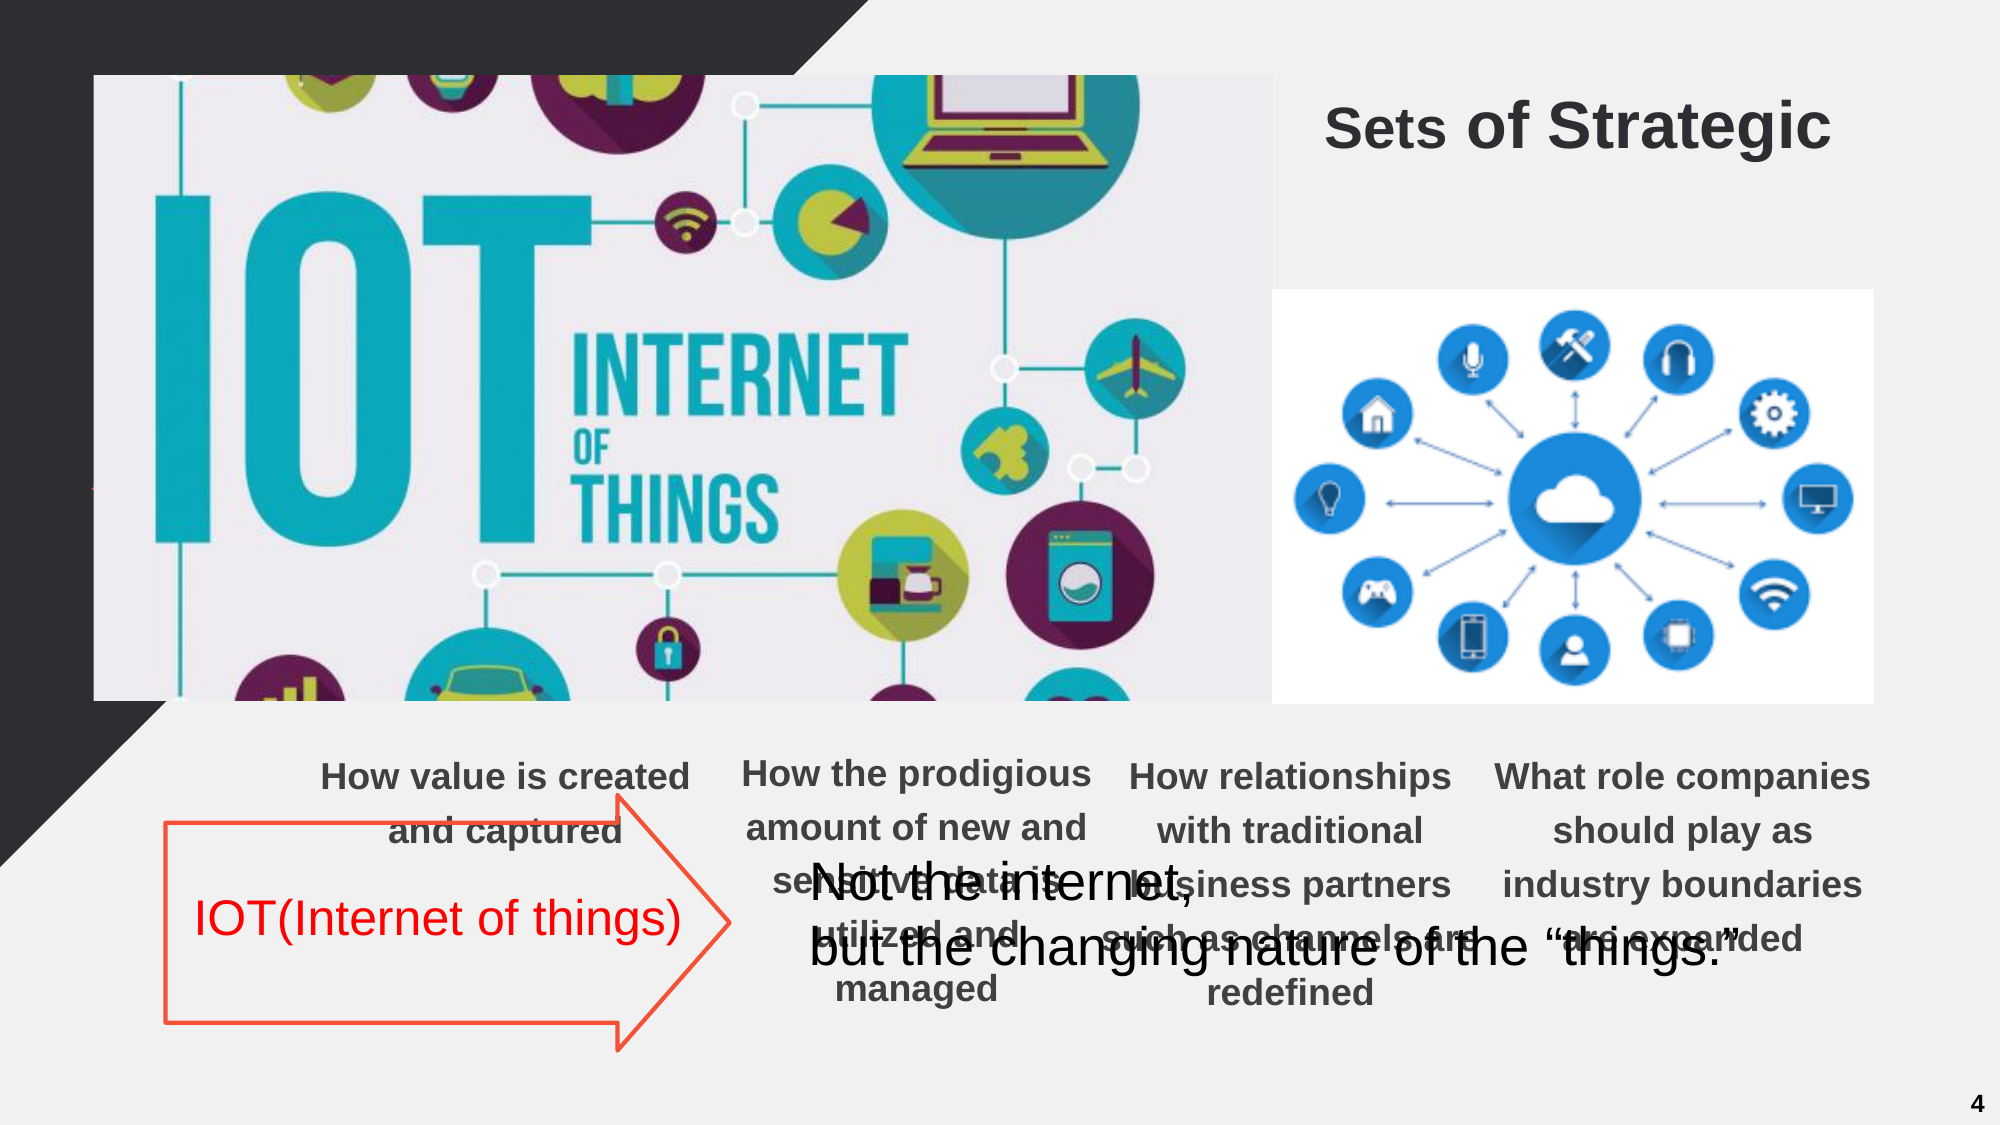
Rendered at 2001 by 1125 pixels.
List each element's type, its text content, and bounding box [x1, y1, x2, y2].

text_box [0, 0, 870, 869]
text_box Not the internet, but the changing nature of the “things.” [794, 838, 1996, 984]
text_box What role companies should play as industry boundaries are expanded [1477, 735, 1889, 838]
text_box How relationships with traditional business partners such as channels are redefined [1085, 984, 1496, 1020]
picture [93, 75, 1874, 704]
text_box How value is created and captured [300, 735, 711, 858]
text_box How relationships with traditional business partners such as channels are redefined [1085, 735, 1477, 838]
text_box How the prodigious amount of new and sensitive data is utilized and managed [711, 732, 1122, 1017]
text_box [165, 794, 730, 1051]
text_box 4 [1956, 1080, 2000, 1125]
text_box Sets of Strategic [1272, 58, 1849, 170]
text_box IOT(Internet of things) [178, 877, 699, 953]
